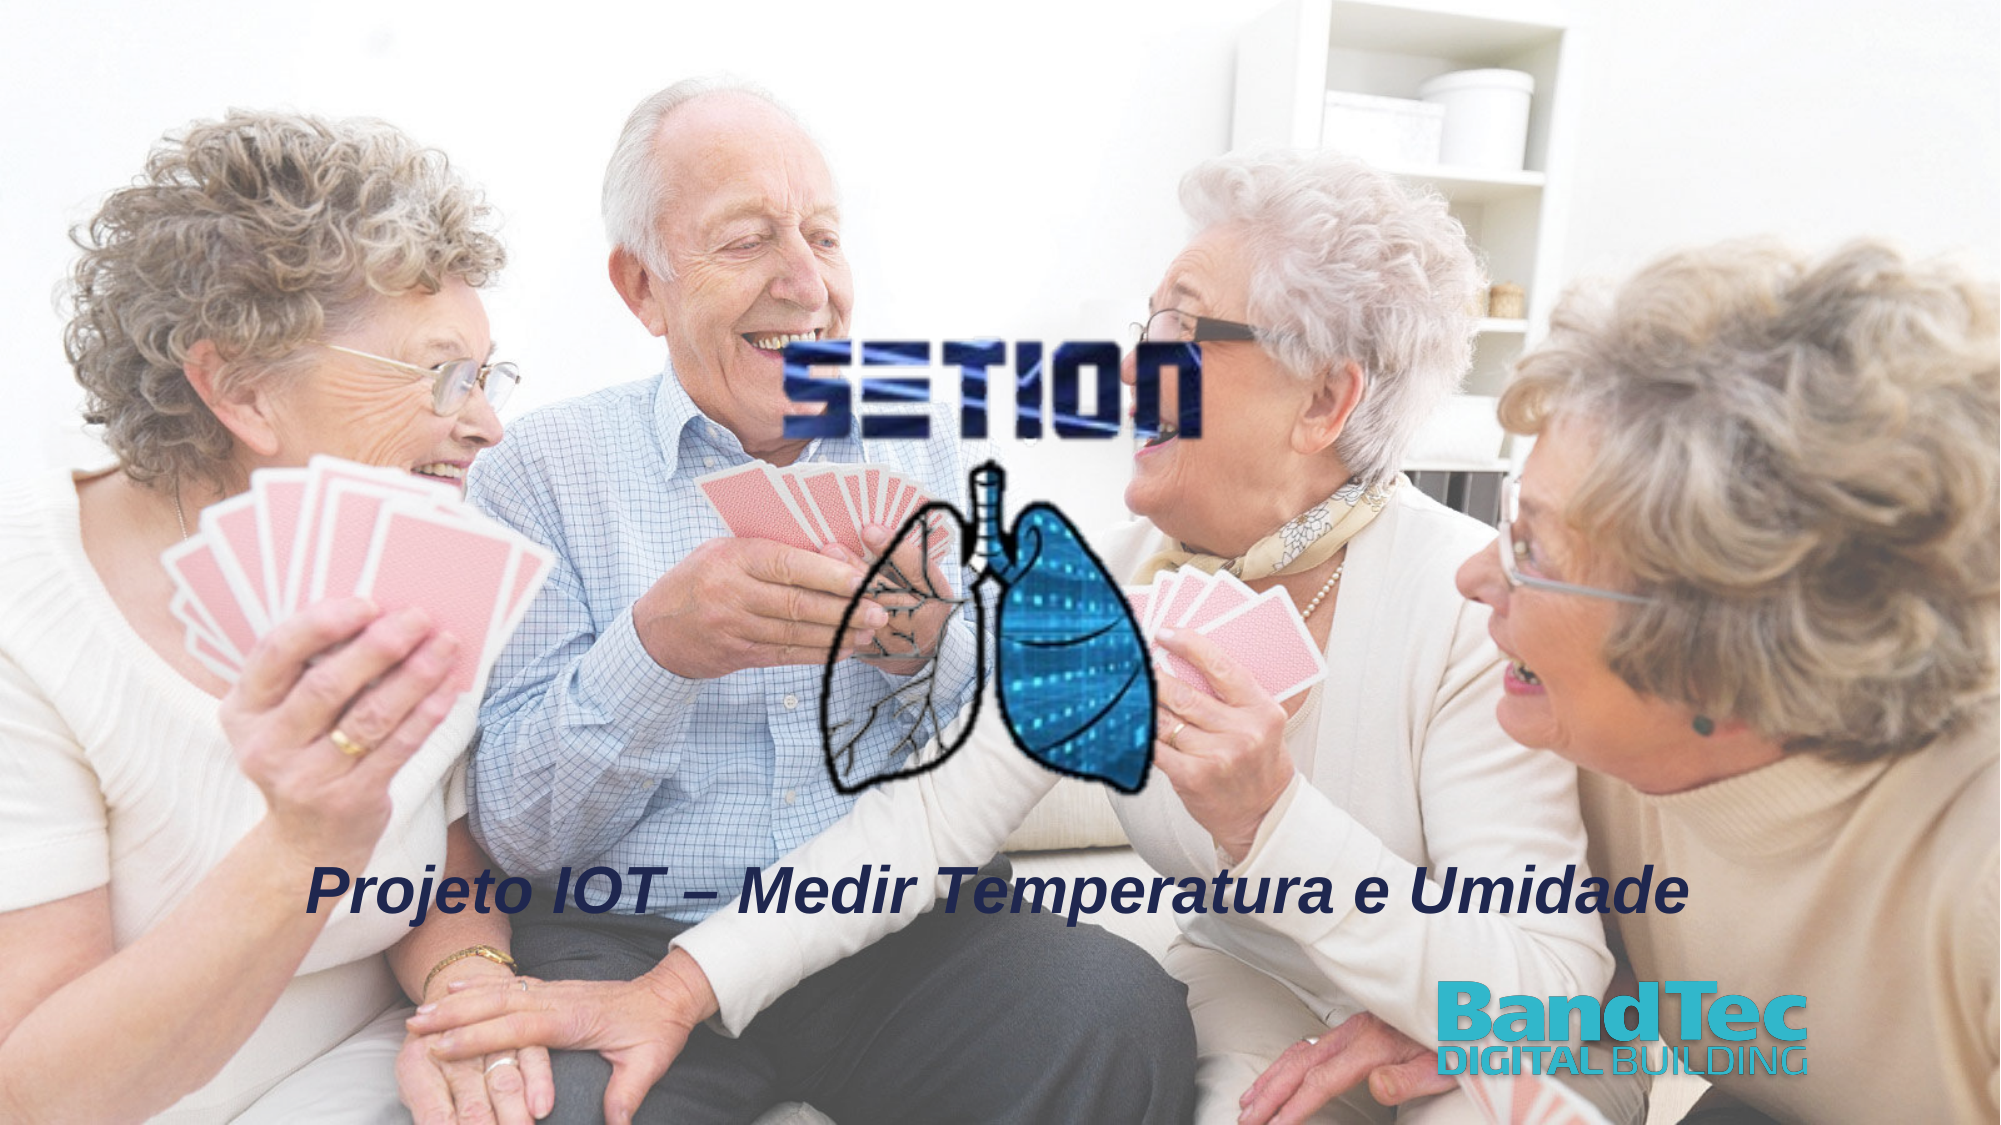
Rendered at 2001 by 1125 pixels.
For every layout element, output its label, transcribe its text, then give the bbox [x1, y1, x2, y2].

title Implantação do projeto [0, 0, 2000, 1125]
picture [1438, 981, 1807, 1075]
picture [736, 285, 1260, 809]
text_box Projeto IOT – Medir Temperatura e Umidade [290, 839, 1707, 935]
